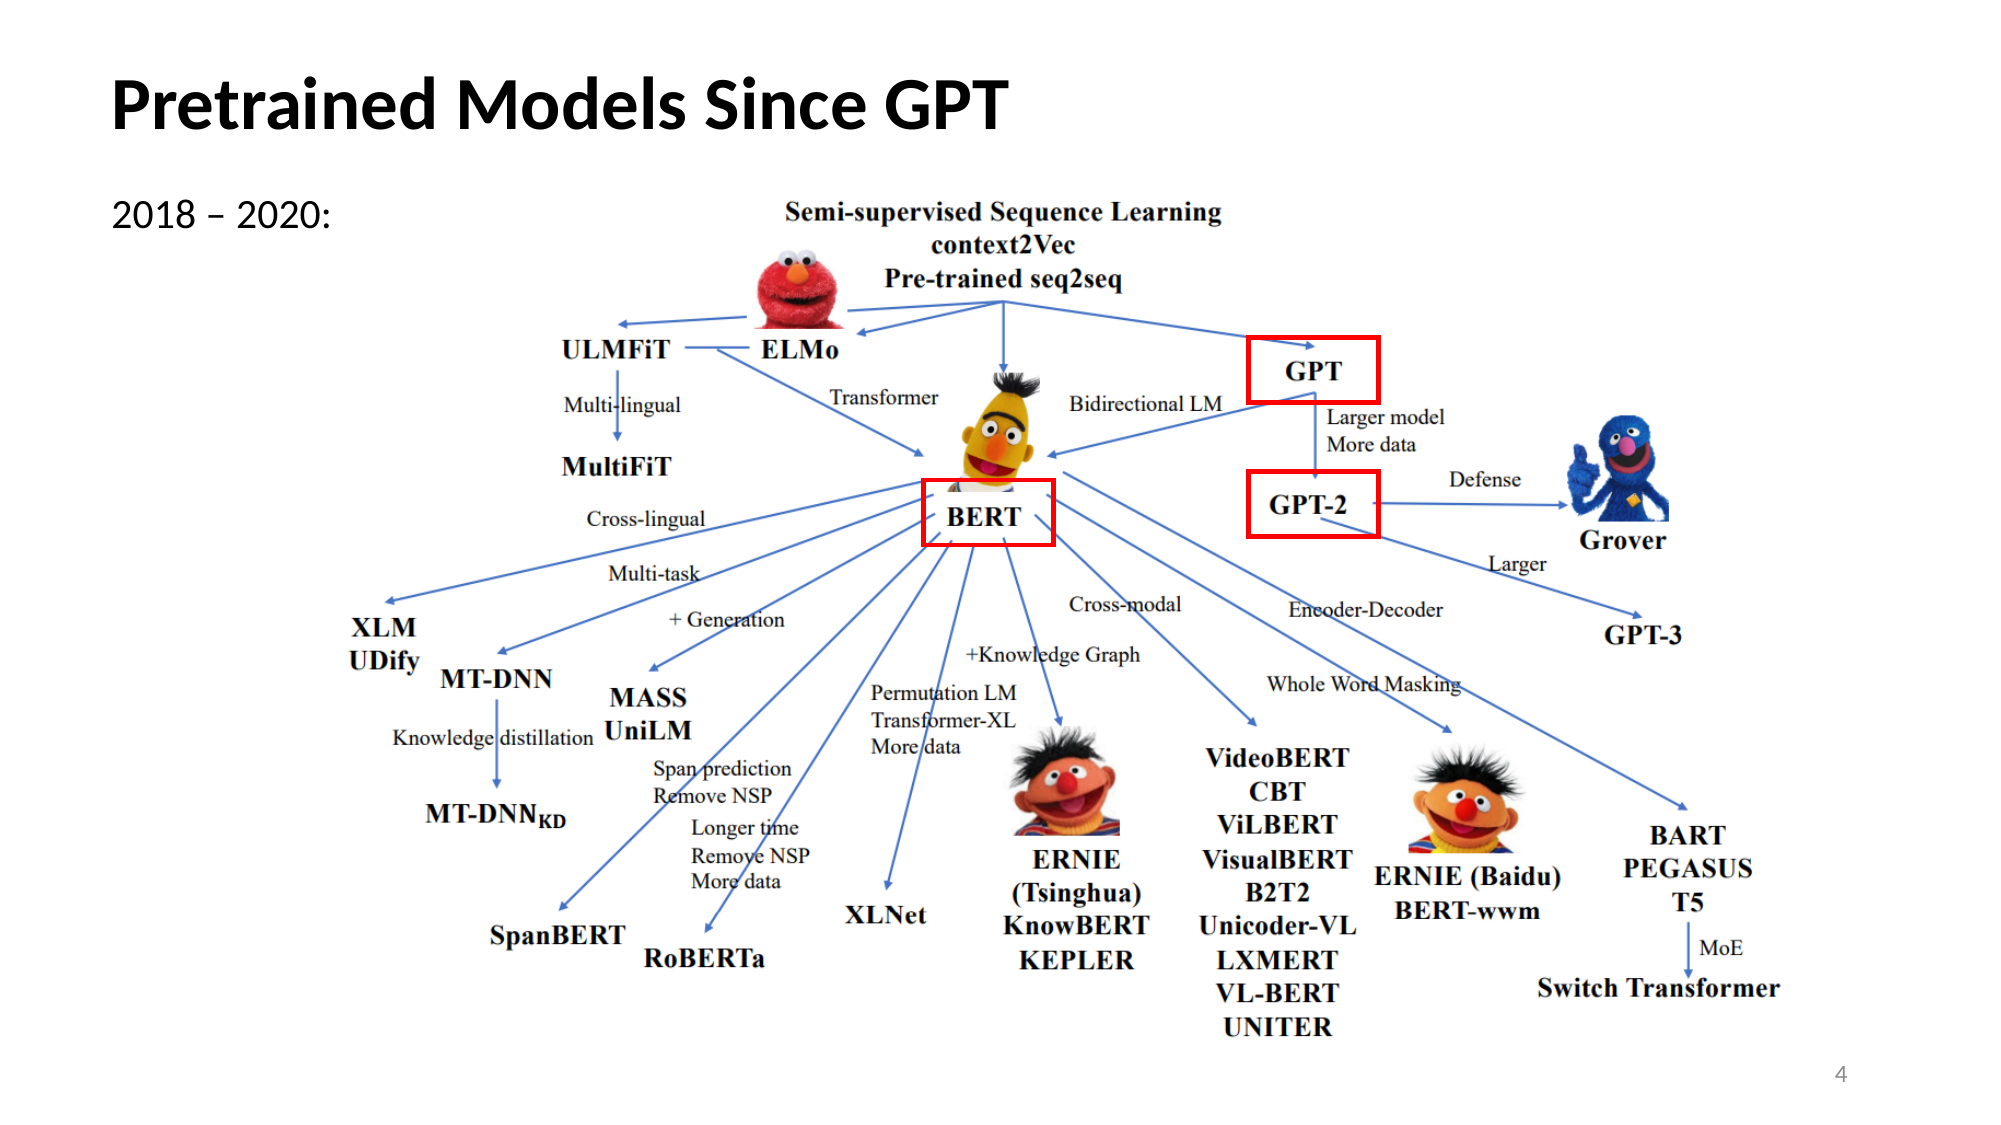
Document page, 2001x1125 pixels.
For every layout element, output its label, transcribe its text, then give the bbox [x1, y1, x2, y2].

title Pretrained Models Since GPT [96, 36, 1937, 174]
list 2018 – 2020: [96, 185, 1933, 1046]
slide_number 4 [1412, 1042, 1863, 1103]
picture [341, 191, 1786, 1046]
